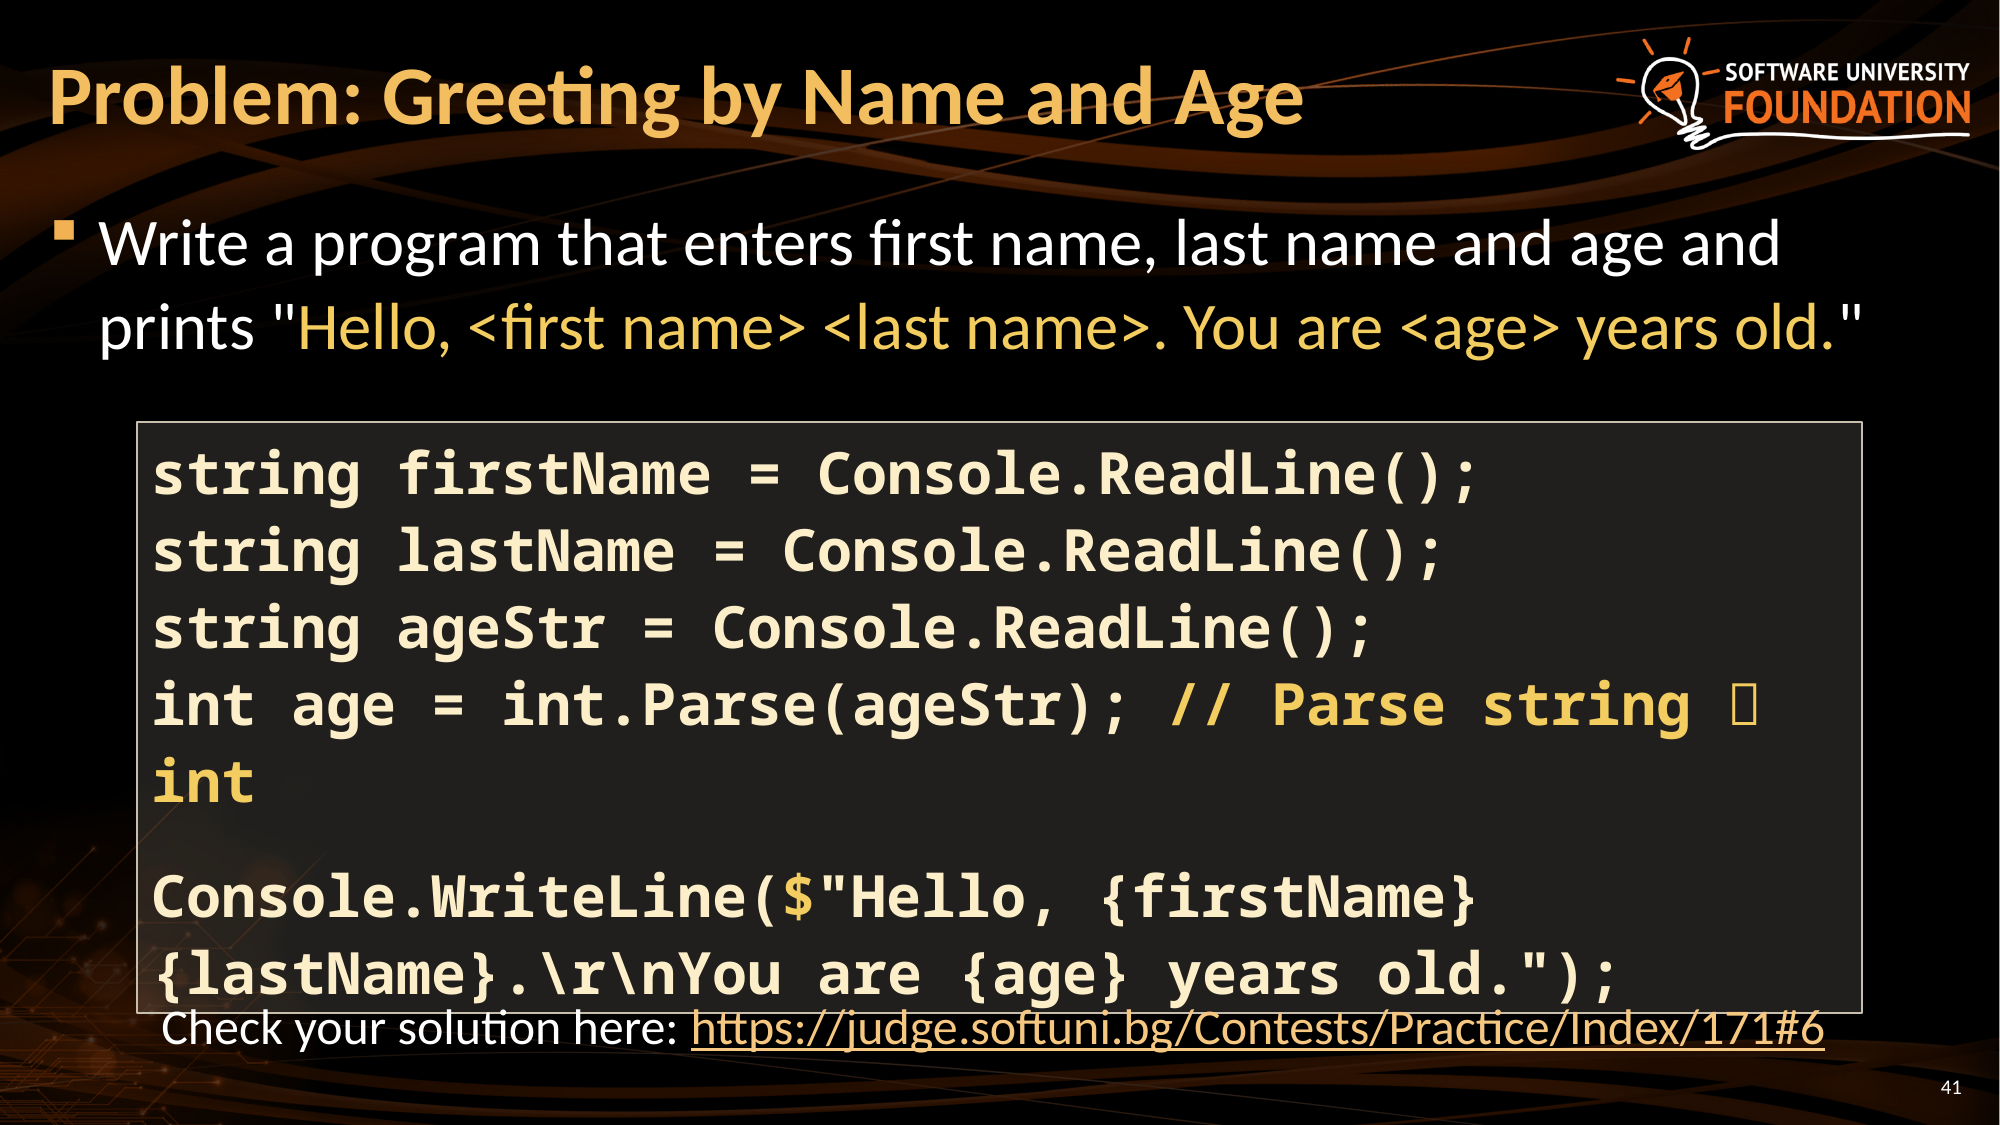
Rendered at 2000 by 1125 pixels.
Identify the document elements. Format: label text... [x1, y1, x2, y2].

text_box string firstName = Console.ReadLine(); string lastName = Console.ReadLine(); string ageStr = Console.ReadLine(); int age = int.Parse(ageStr); // Parse string  int Console.WriteLine($"Hello, {firstName} {lastName}.\r\nYou are {age} years old."); [137, 422, 1863, 987]
text_box Check your solution here: https://judge.softuni.bg/Contests/Practice/Index/171#6 [124, 987, 1863, 1063]
title Problem: Greeting by Name and Age [30, 6, 1602, 189]
picture [0, 0, 2000, 1125]
list Write a program that enters first name, last name and age and prints "Hello, <first name> <last name>. You are <age> years old." [31, 188, 1968, 1103]
